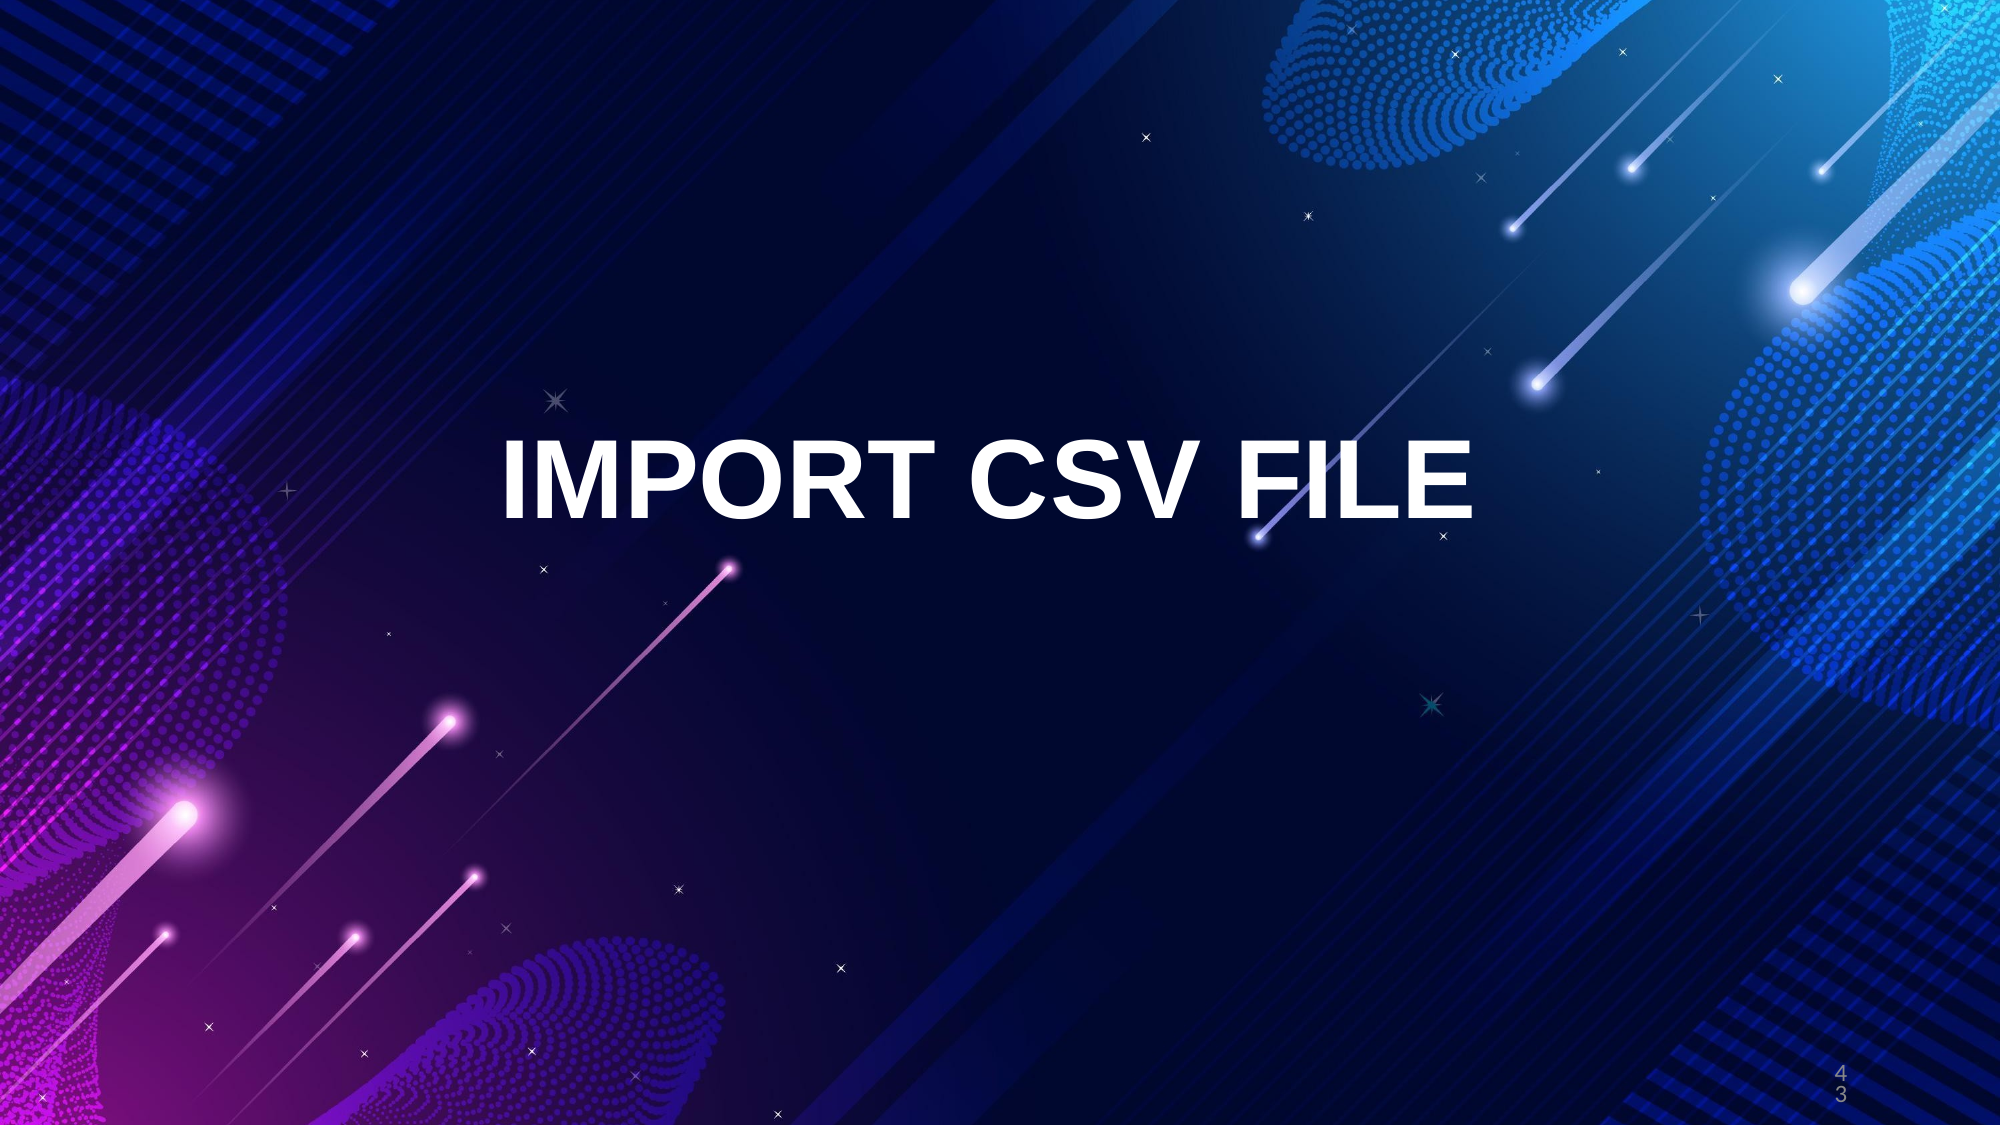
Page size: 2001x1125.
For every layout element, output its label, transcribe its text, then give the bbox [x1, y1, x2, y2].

title IMPORT CSV FILE [139, 299, 1837, 595]
picture [0, 0, 2000, 1125]
slide_number 43 [1802, 1060, 1856, 1090]
